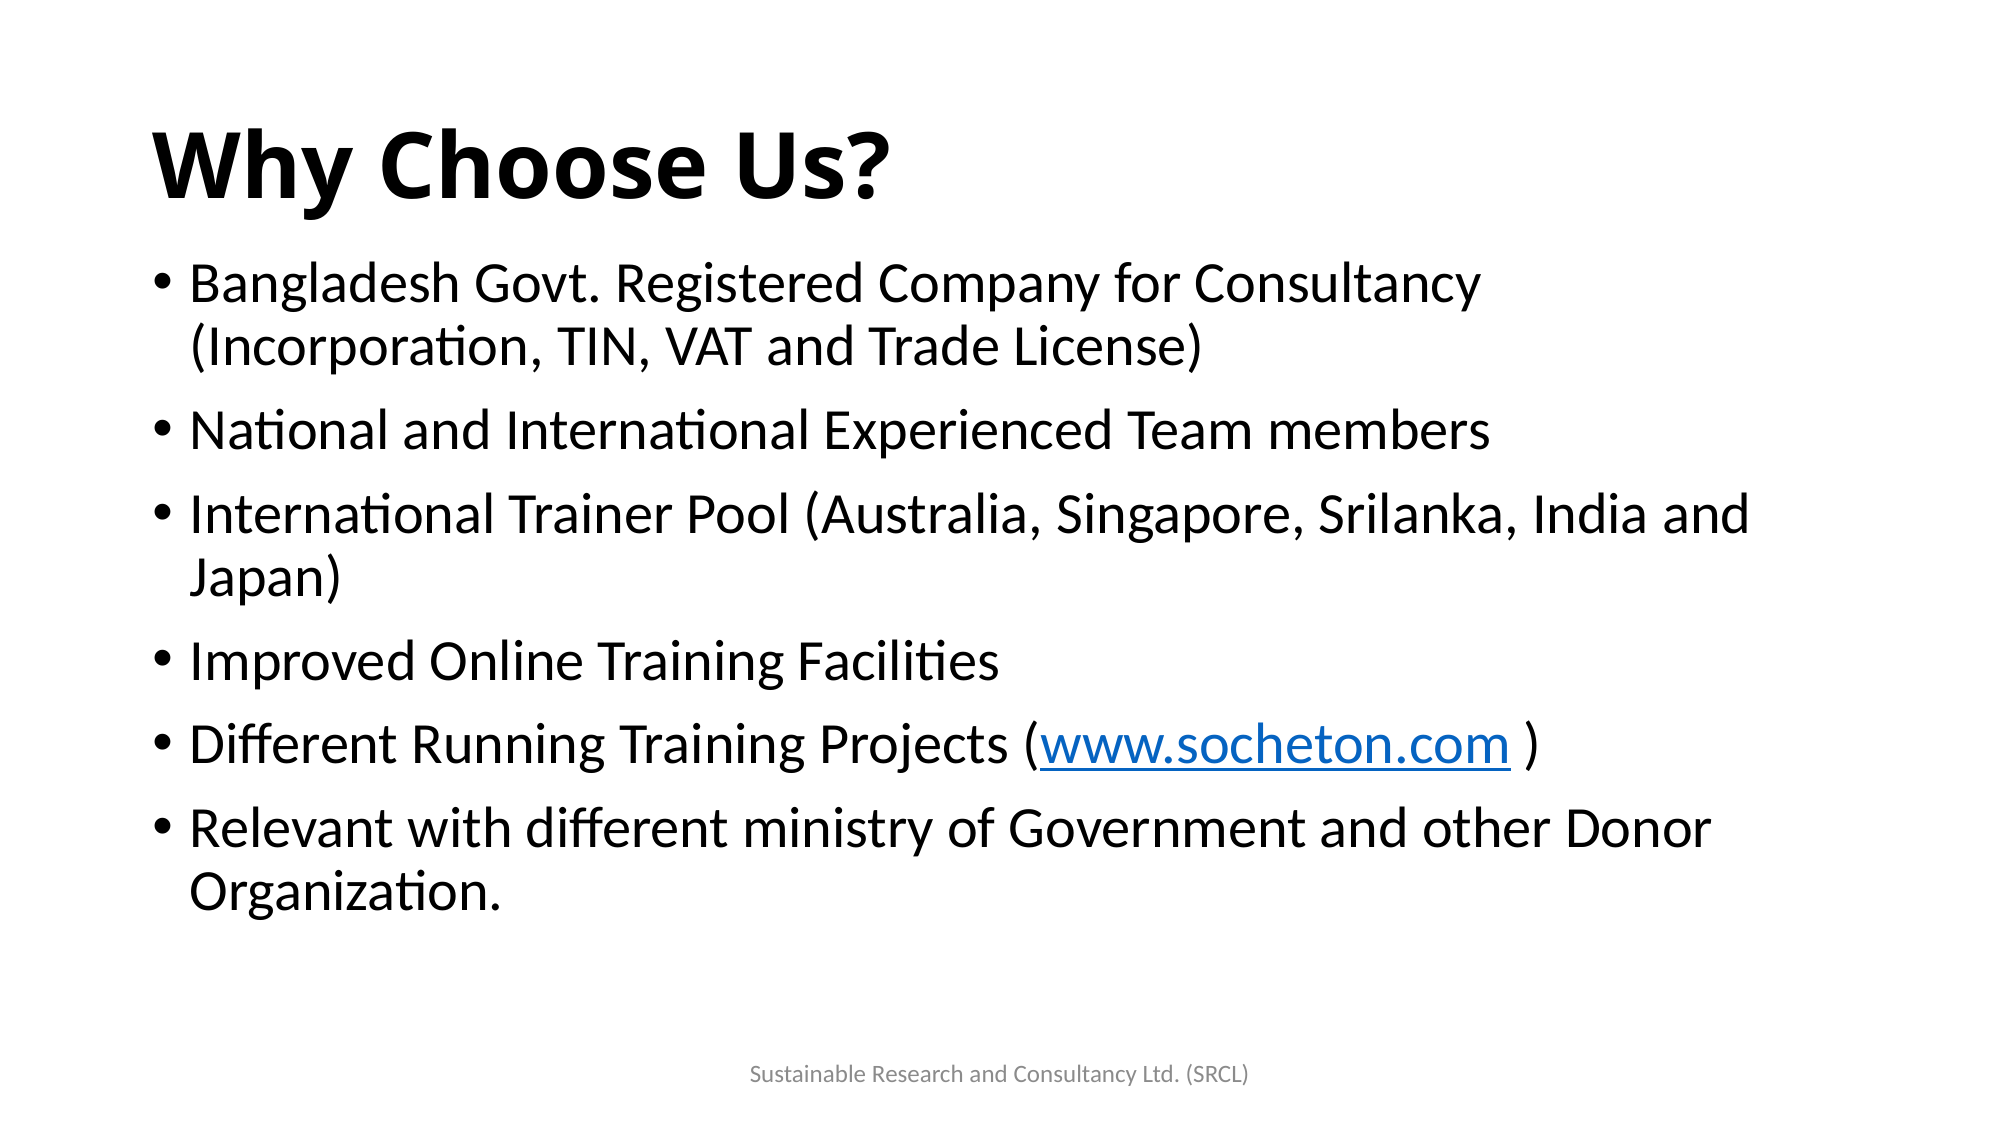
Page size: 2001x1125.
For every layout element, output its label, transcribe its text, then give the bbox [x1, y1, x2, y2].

list Bangladesh Govt. Registered Company for Consultancy (Incorporation, TIN, VAT and Trade License) National and International Experienced Team members International Trainer Pool (Australia, Singapore, Srilanka, India and Japan) Improved Online Training Facilities Different Running Training Projects (www.socheton.com ) Relevant with different ministry of Government and other Donor Organization. [137, 245, 1863, 945]
footer Sustainable Research and Consultancy Ltd. (SRCL) [662, 1042, 1338, 1103]
title Why Choose Us? [137, 59, 1863, 245]
